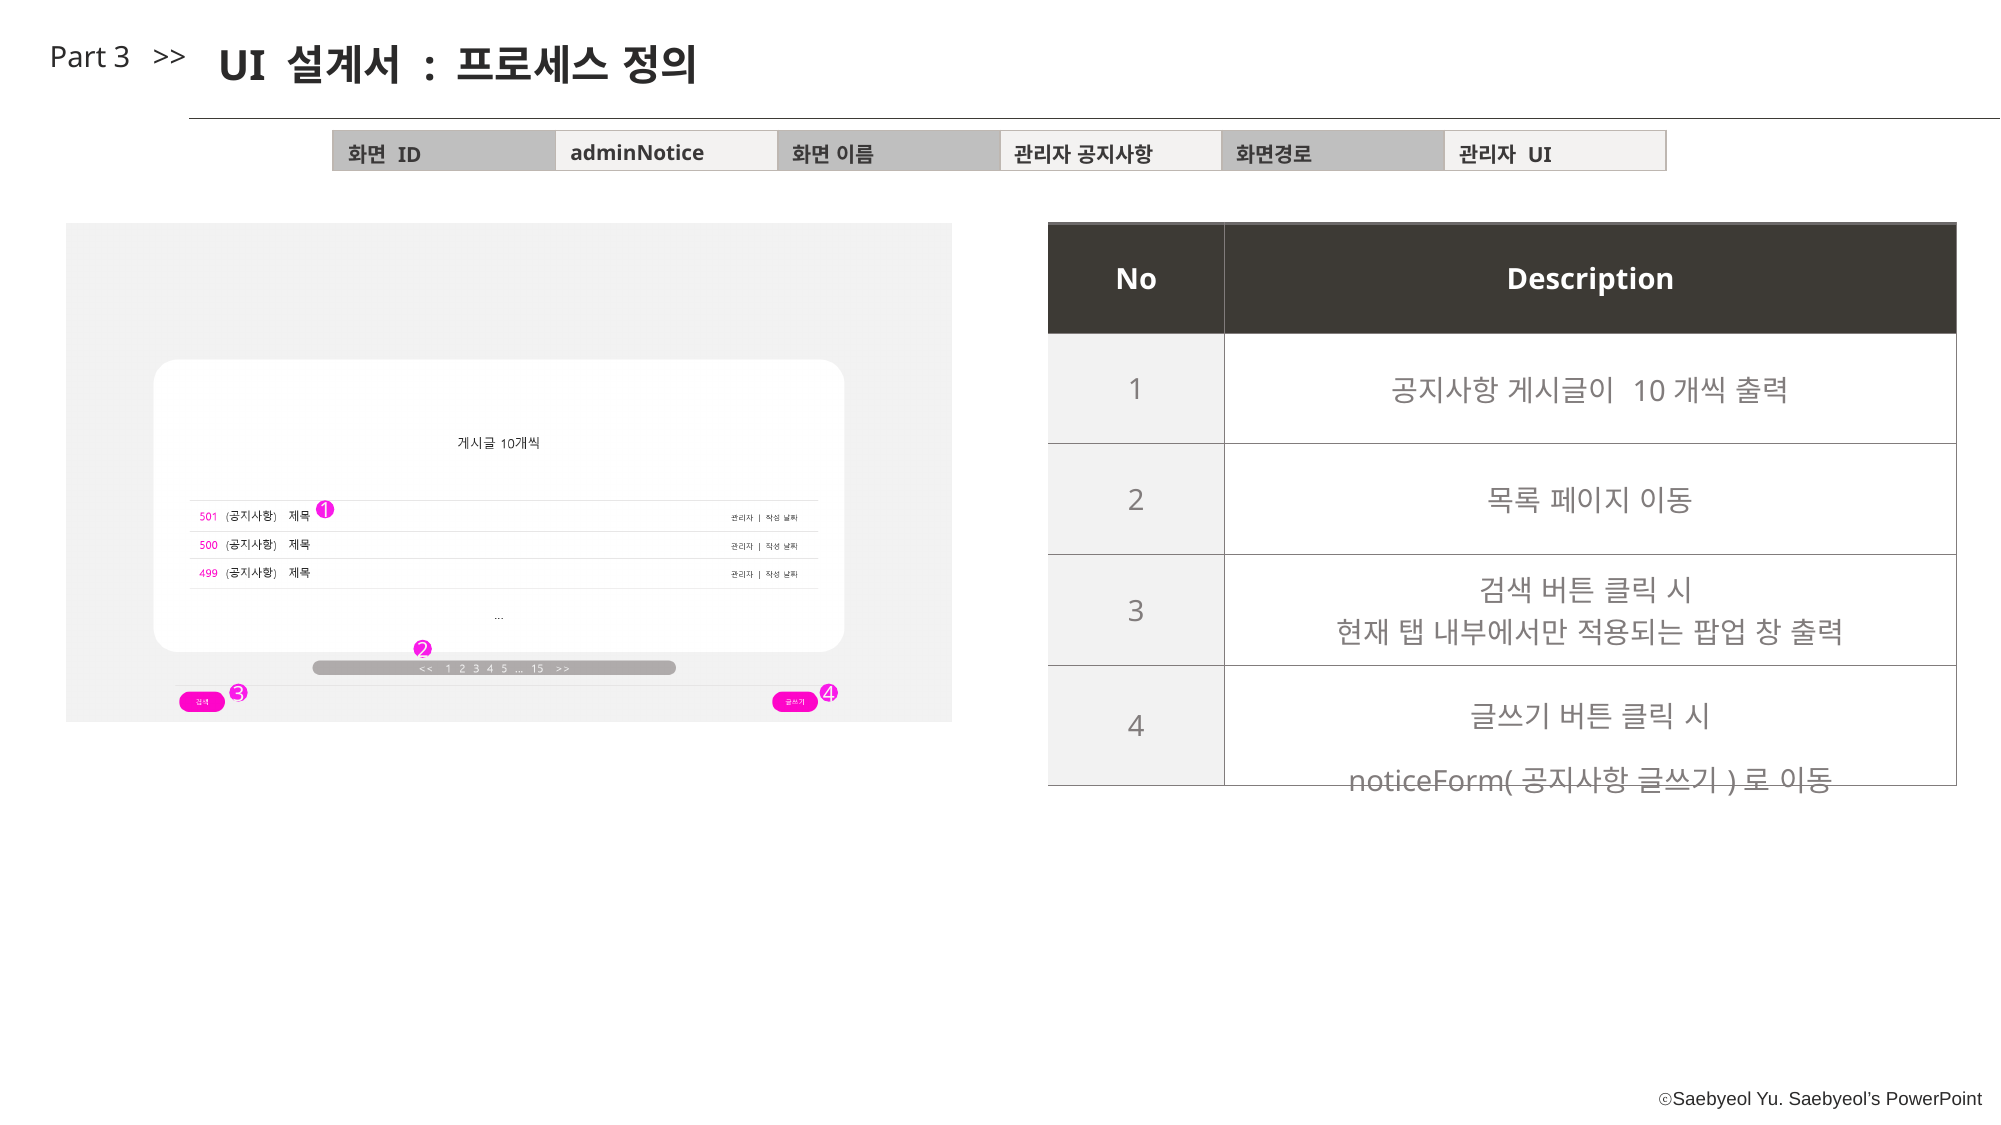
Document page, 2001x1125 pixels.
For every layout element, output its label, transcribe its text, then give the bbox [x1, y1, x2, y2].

table_cell 목록 페이지 이동 [1225, 444, 1956, 554]
table_cell 2 [1048, 444, 1224, 554]
table_header No [1048, 225, 1224, 333]
table_header 관리자 공지사항 [1001, 131, 1221, 170]
table_header 화면경로 [1223, 131, 1443, 170]
table_cell 검색 버튼 클릭 시 현재 탭 내부에서만 적용되는 팝업 창 출력 [1225, 555, 1956, 665]
text_box UI 설계서 : 프로세스 정의 [203, 31, 714, 97]
text_box Part 3 >> [34, 30, 202, 81]
table_header Description [1225, 225, 1956, 333]
table_cell 3 [1048, 555, 1224, 665]
table_cell 글쓰기 버튼 클릭 시 noticeForm(공지사항 글쓰기)로 이동 [1225, 666, 1956, 785]
table_header 관리자 UI [1445, 131, 1665, 170]
table_header 화면 ID [334, 131, 555, 170]
table_cell 4 [1048, 666, 1224, 785]
table_header 화면 이름 [779, 131, 999, 170]
picture [65, 223, 952, 722]
table_cell 공지사항 게시글이 10개씩 출력 [1225, 334, 1956, 443]
table_header adminNotice [556, 131, 777, 170]
table_cell 1 [1048, 334, 1224, 443]
